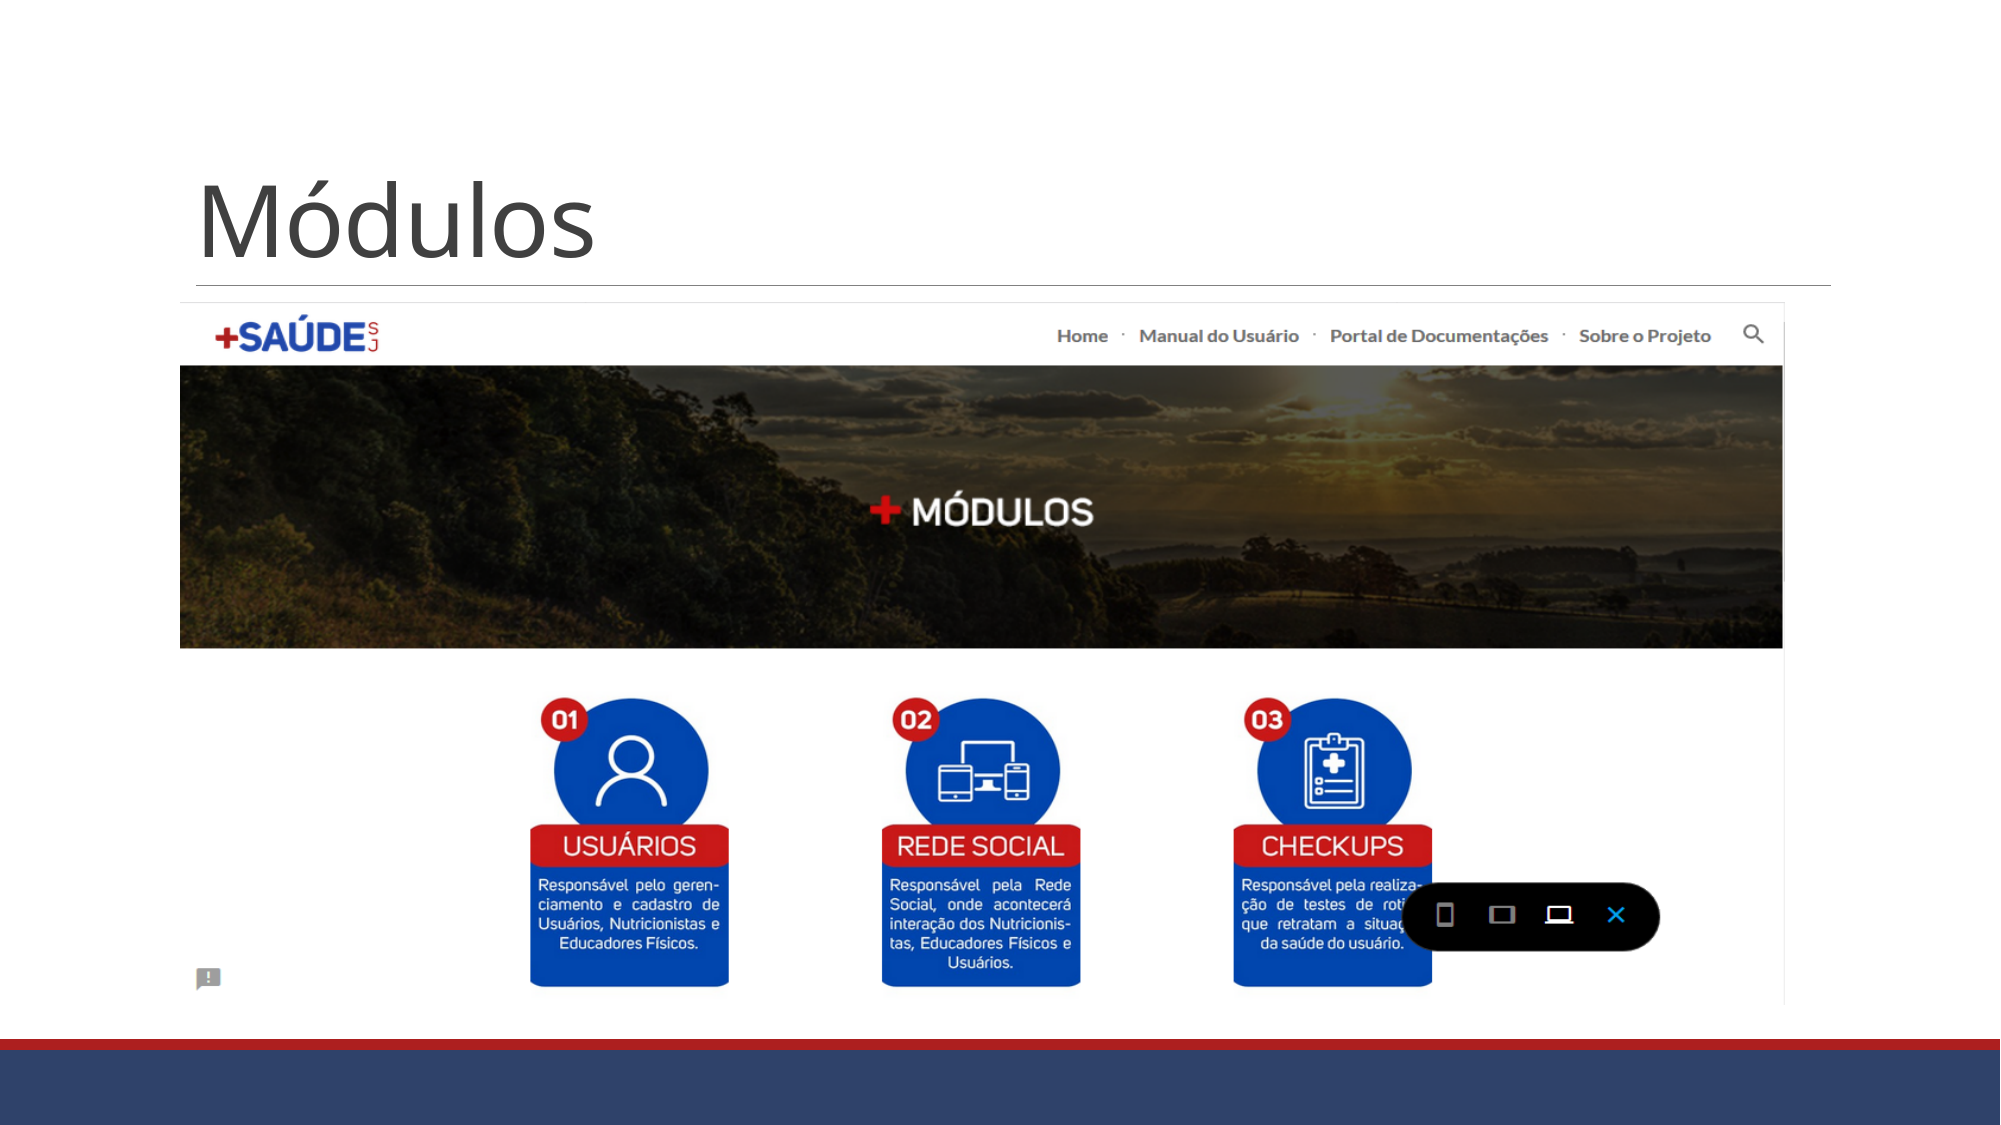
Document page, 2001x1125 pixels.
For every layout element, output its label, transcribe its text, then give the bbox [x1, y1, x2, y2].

title Módulos [180, 47, 1830, 285]
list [179, 302, 1786, 1005]
